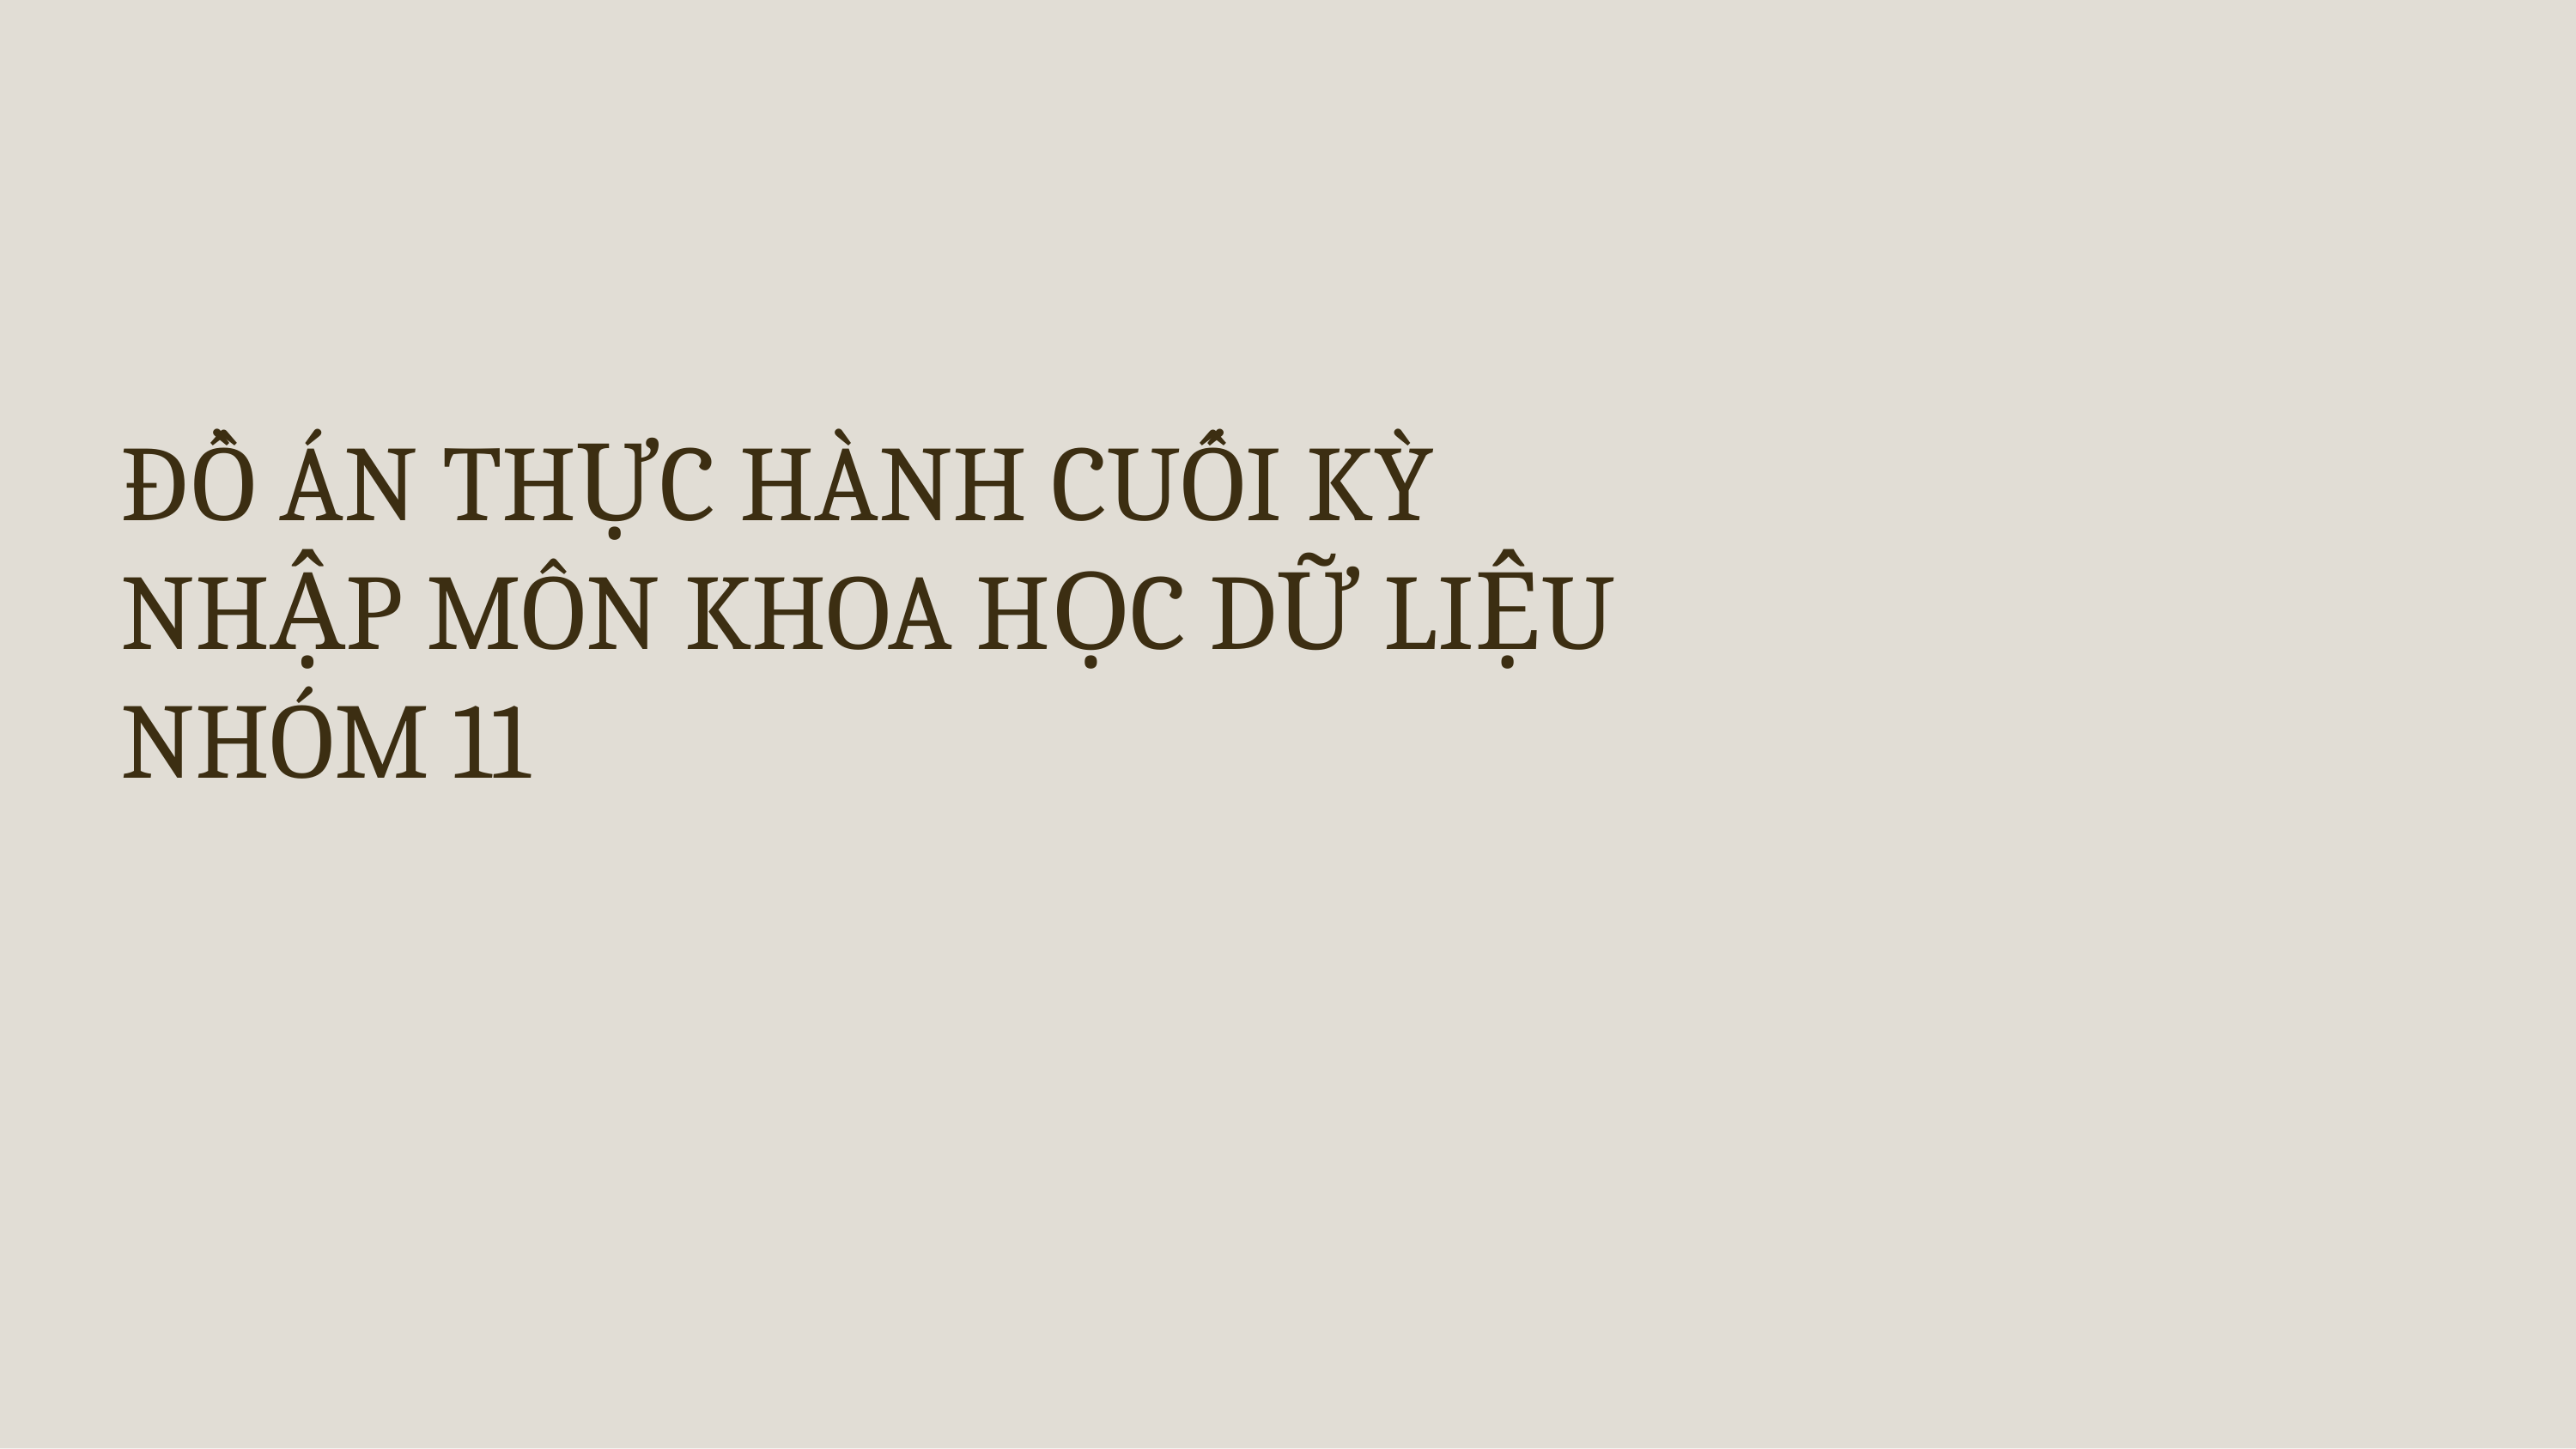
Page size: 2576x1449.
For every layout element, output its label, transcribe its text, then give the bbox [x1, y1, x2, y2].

subtitle ĐỒ ÁN THỰC HÀNH CUỐI KỲ NHẬP MÔN KHOA HỌC DỮ LIỆU NHÓM 11 [120, 413, 2086, 803]
